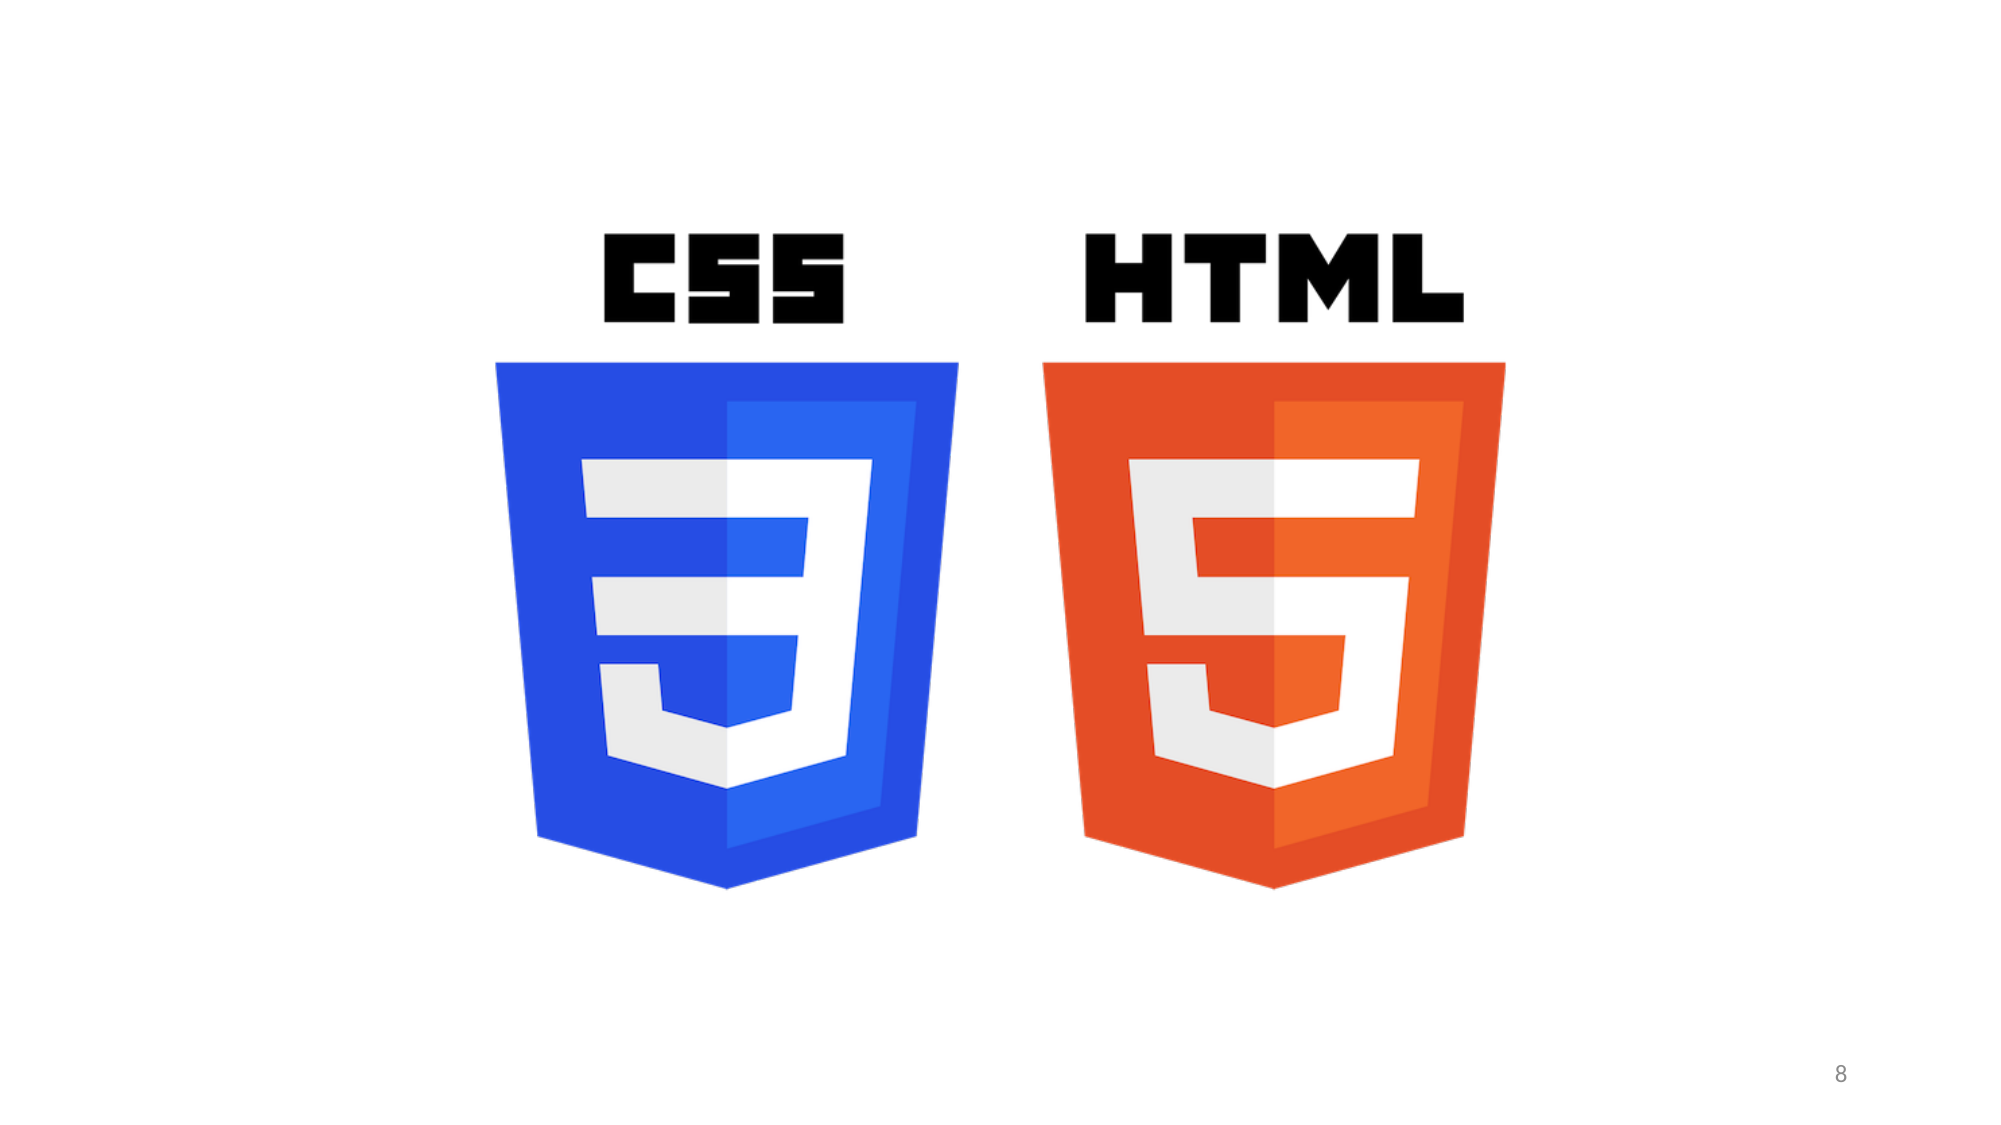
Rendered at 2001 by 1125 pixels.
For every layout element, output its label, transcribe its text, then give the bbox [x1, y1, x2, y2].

slide_number 8 [1412, 1042, 1863, 1103]
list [333, 205, 1666, 920]
